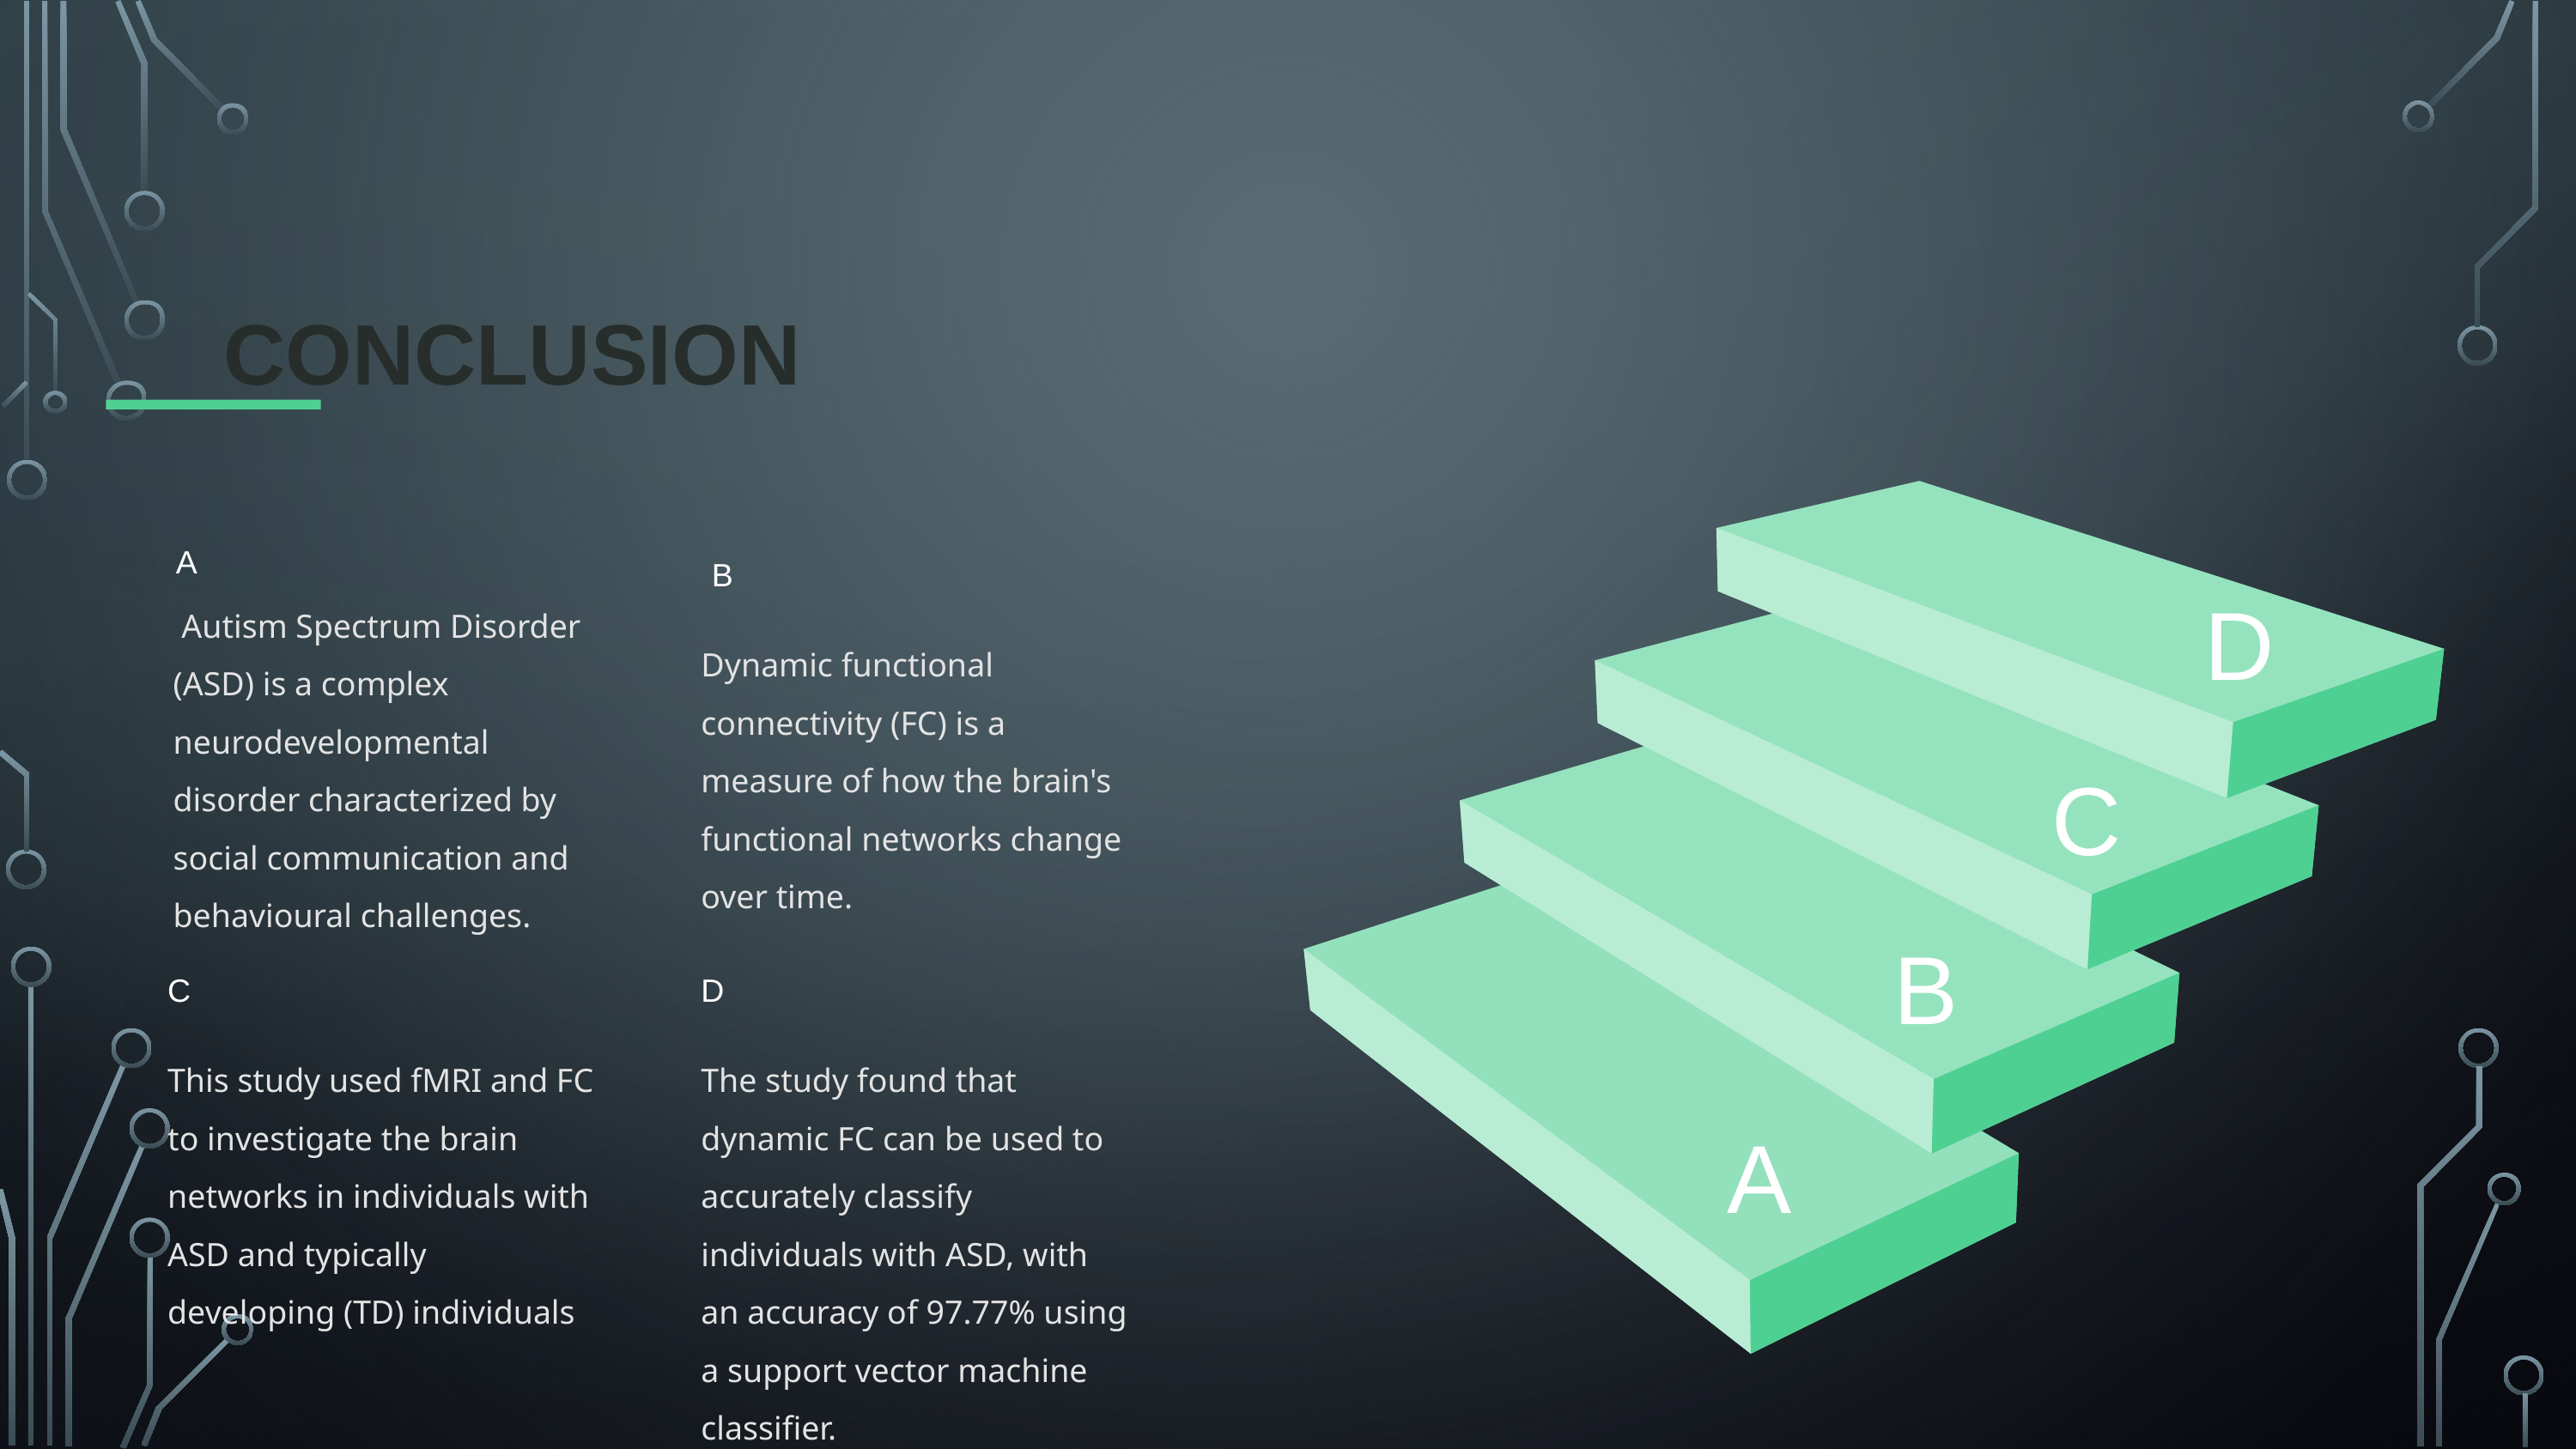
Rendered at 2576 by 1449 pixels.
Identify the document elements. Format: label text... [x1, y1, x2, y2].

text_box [160, 515, 618, 938]
text_box CONCLUSION [80, 241, 945, 409]
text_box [1716, 480, 2445, 799]
text_box [105, 398, 322, 410]
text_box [1303, 870, 2020, 1355]
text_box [688, 528, 1144, 859]
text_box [1459, 733, 2180, 1155]
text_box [1595, 603, 2319, 970]
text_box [688, 943, 1144, 1393]
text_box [155, 943, 611, 1335]
